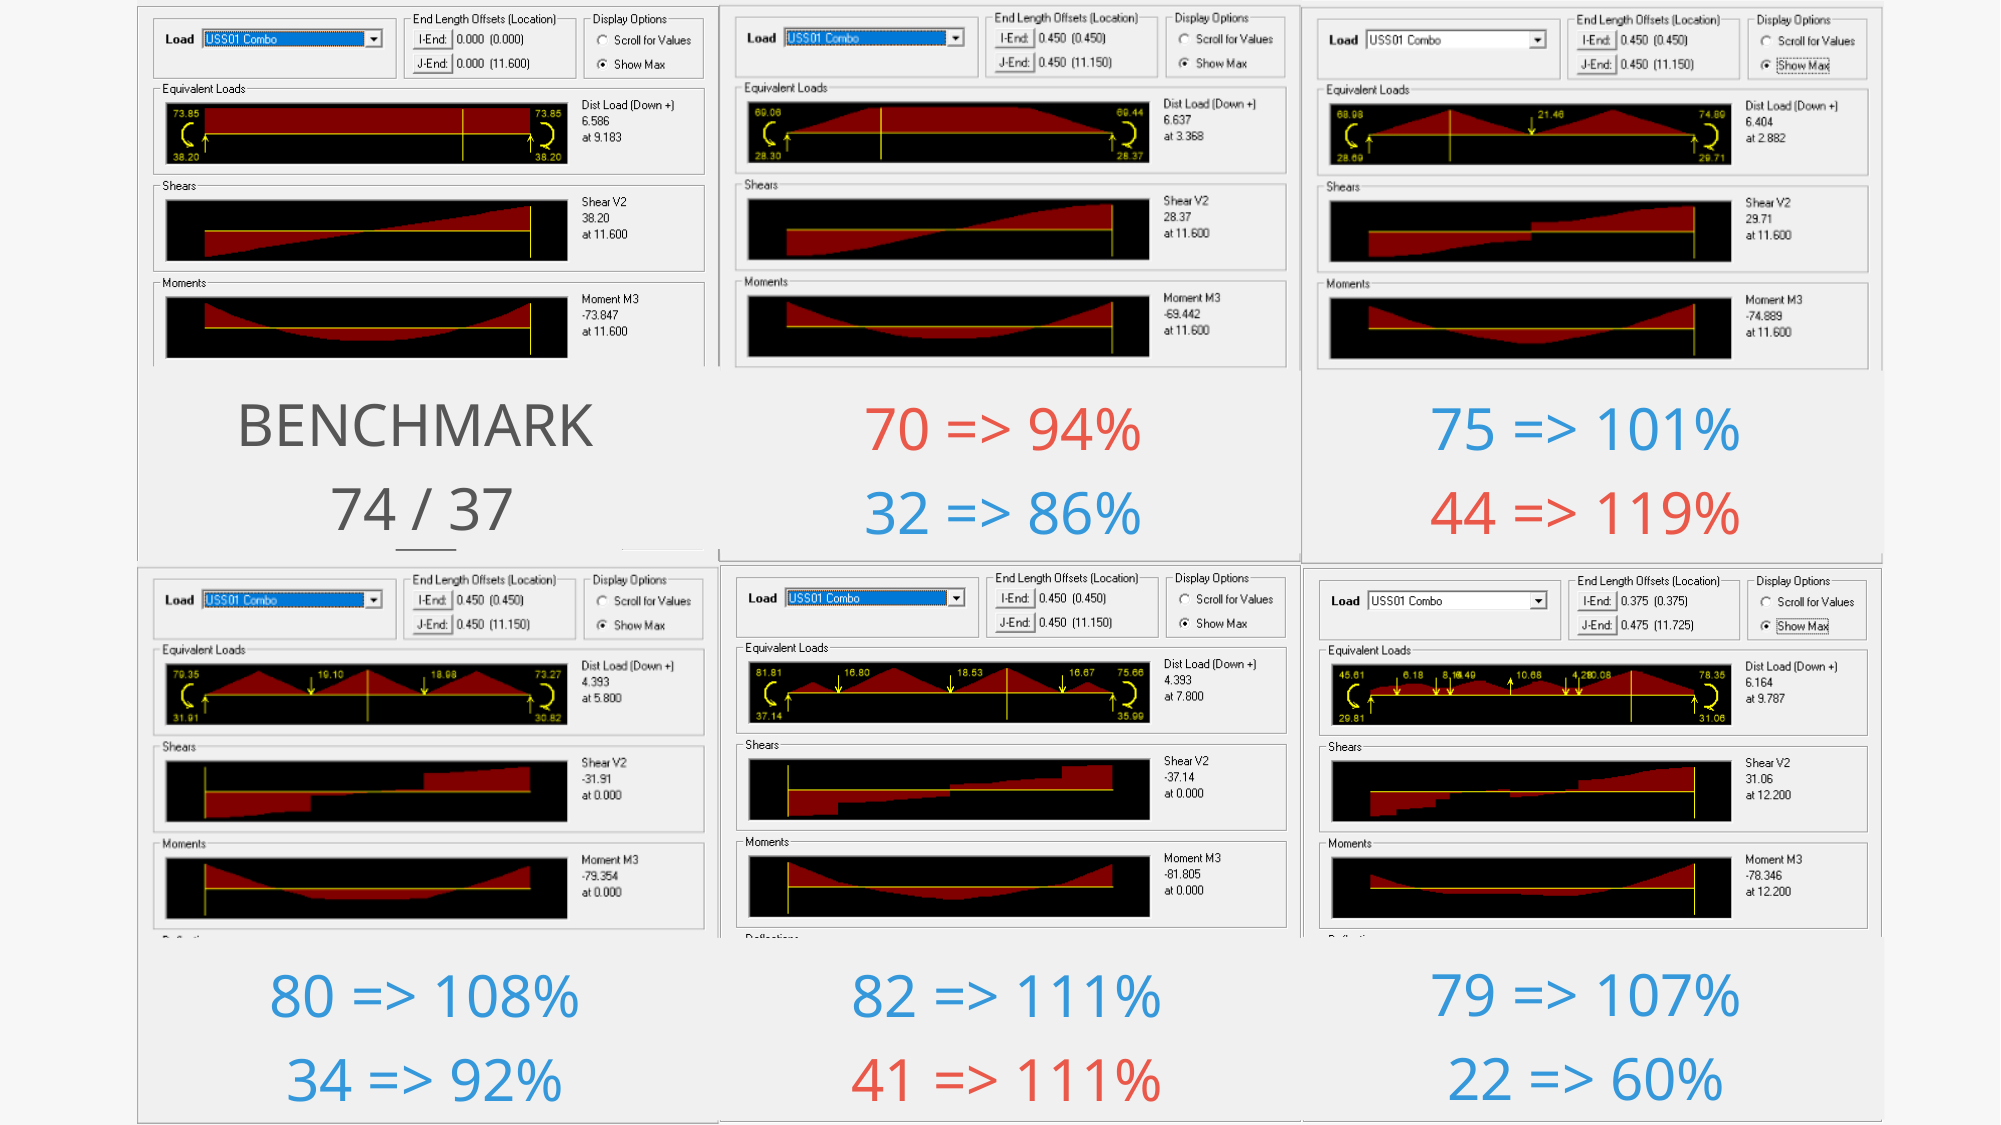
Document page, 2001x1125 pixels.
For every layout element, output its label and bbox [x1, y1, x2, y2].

picture [137, 0, 1883, 1124]
text_box [719, 0, 1302, 562]
text_box [1301, 1, 1885, 564]
